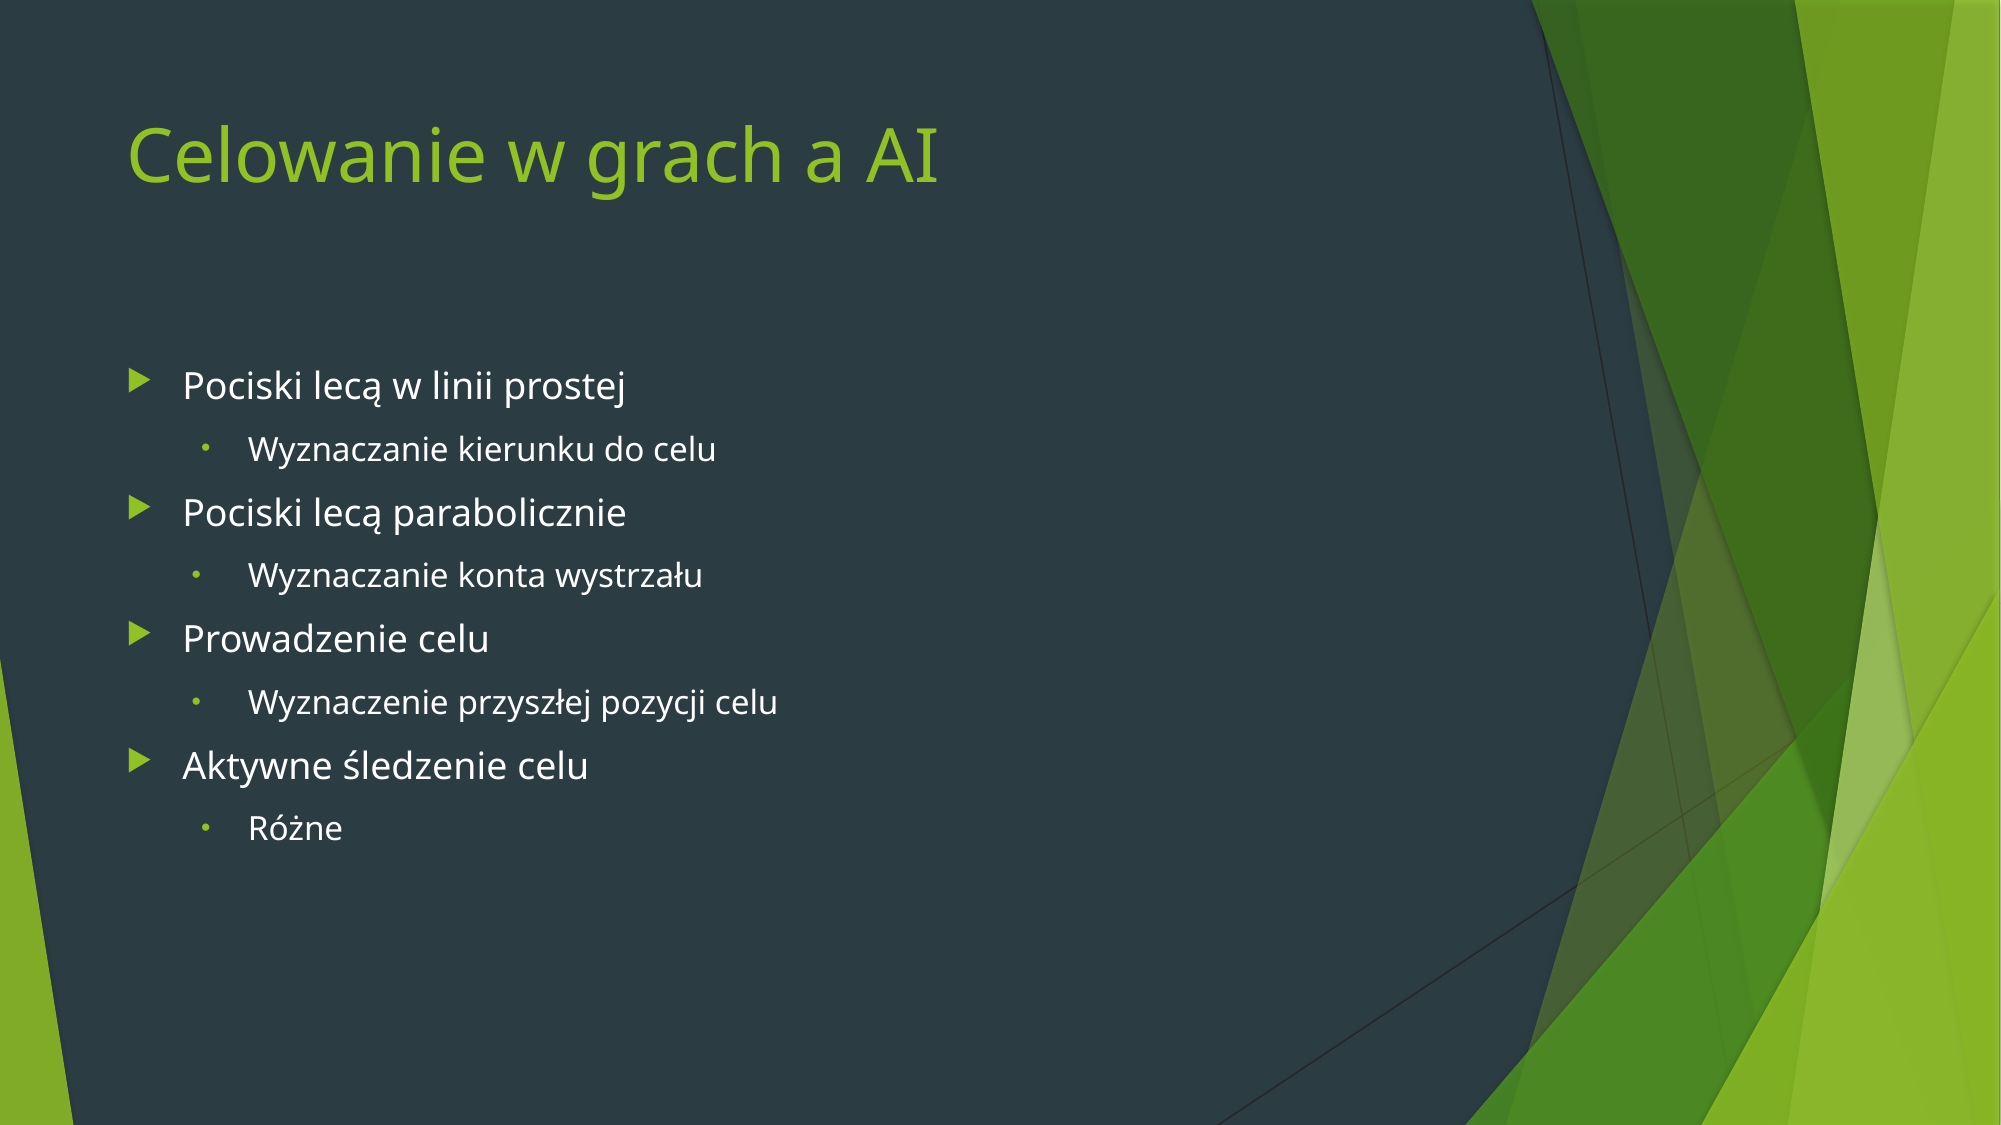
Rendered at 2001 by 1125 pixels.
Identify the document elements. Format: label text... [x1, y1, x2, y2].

list Pociski lecą w linii prostej Wyznaczanie kierunku do celu Pociski lecą parabolicznie Wyznaczanie konta wystrzału Prowadzenie celu Wyznaczenie przyszłej pozycji celu Aktywne śledzenie celu Różne [111, 354, 1522, 992]
title Celowanie w grach a AI [111, 99, 1522, 317]
